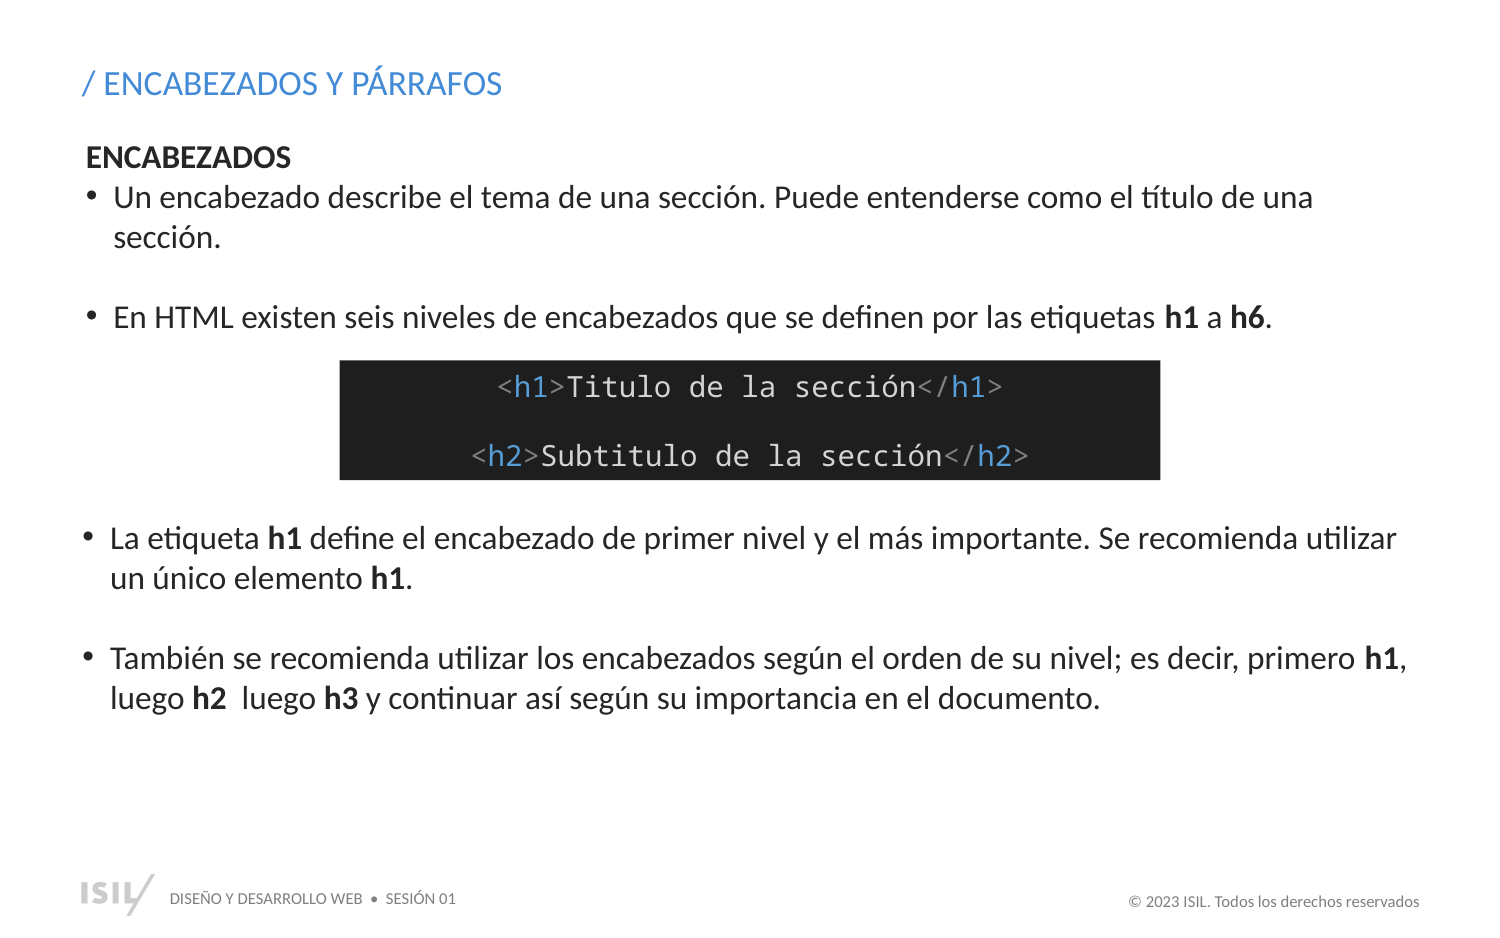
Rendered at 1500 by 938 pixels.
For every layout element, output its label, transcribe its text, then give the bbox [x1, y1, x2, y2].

text_box / ENCABEZADOS Y PÁRRAFOS [66, 52, 1249, 111]
text_box La etiqueta h1 define el encabezado de primer nivel y el más importante. Se recomienda utilizar un único elemento h1. También se recomienda utilizar los encabezados según el orden de su nivel; es decir, primero h1, luego h2 luego h3 y continuar así según su importancia en el documento. [80, 516, 1420, 717]
text_box ENCABEZADOS Un encabezado describe el tema de una sección. Puede entenderse como el título de una sección. En HTML existen seis niveles de encabezados que se definen por las etiquetas h1 a h6. [83, 135, 1424, 336]
text_box <h1>Titulo de la sección</h1> <h2>Subtitulo de la sección</h2> [339, 360, 1161, 481]
